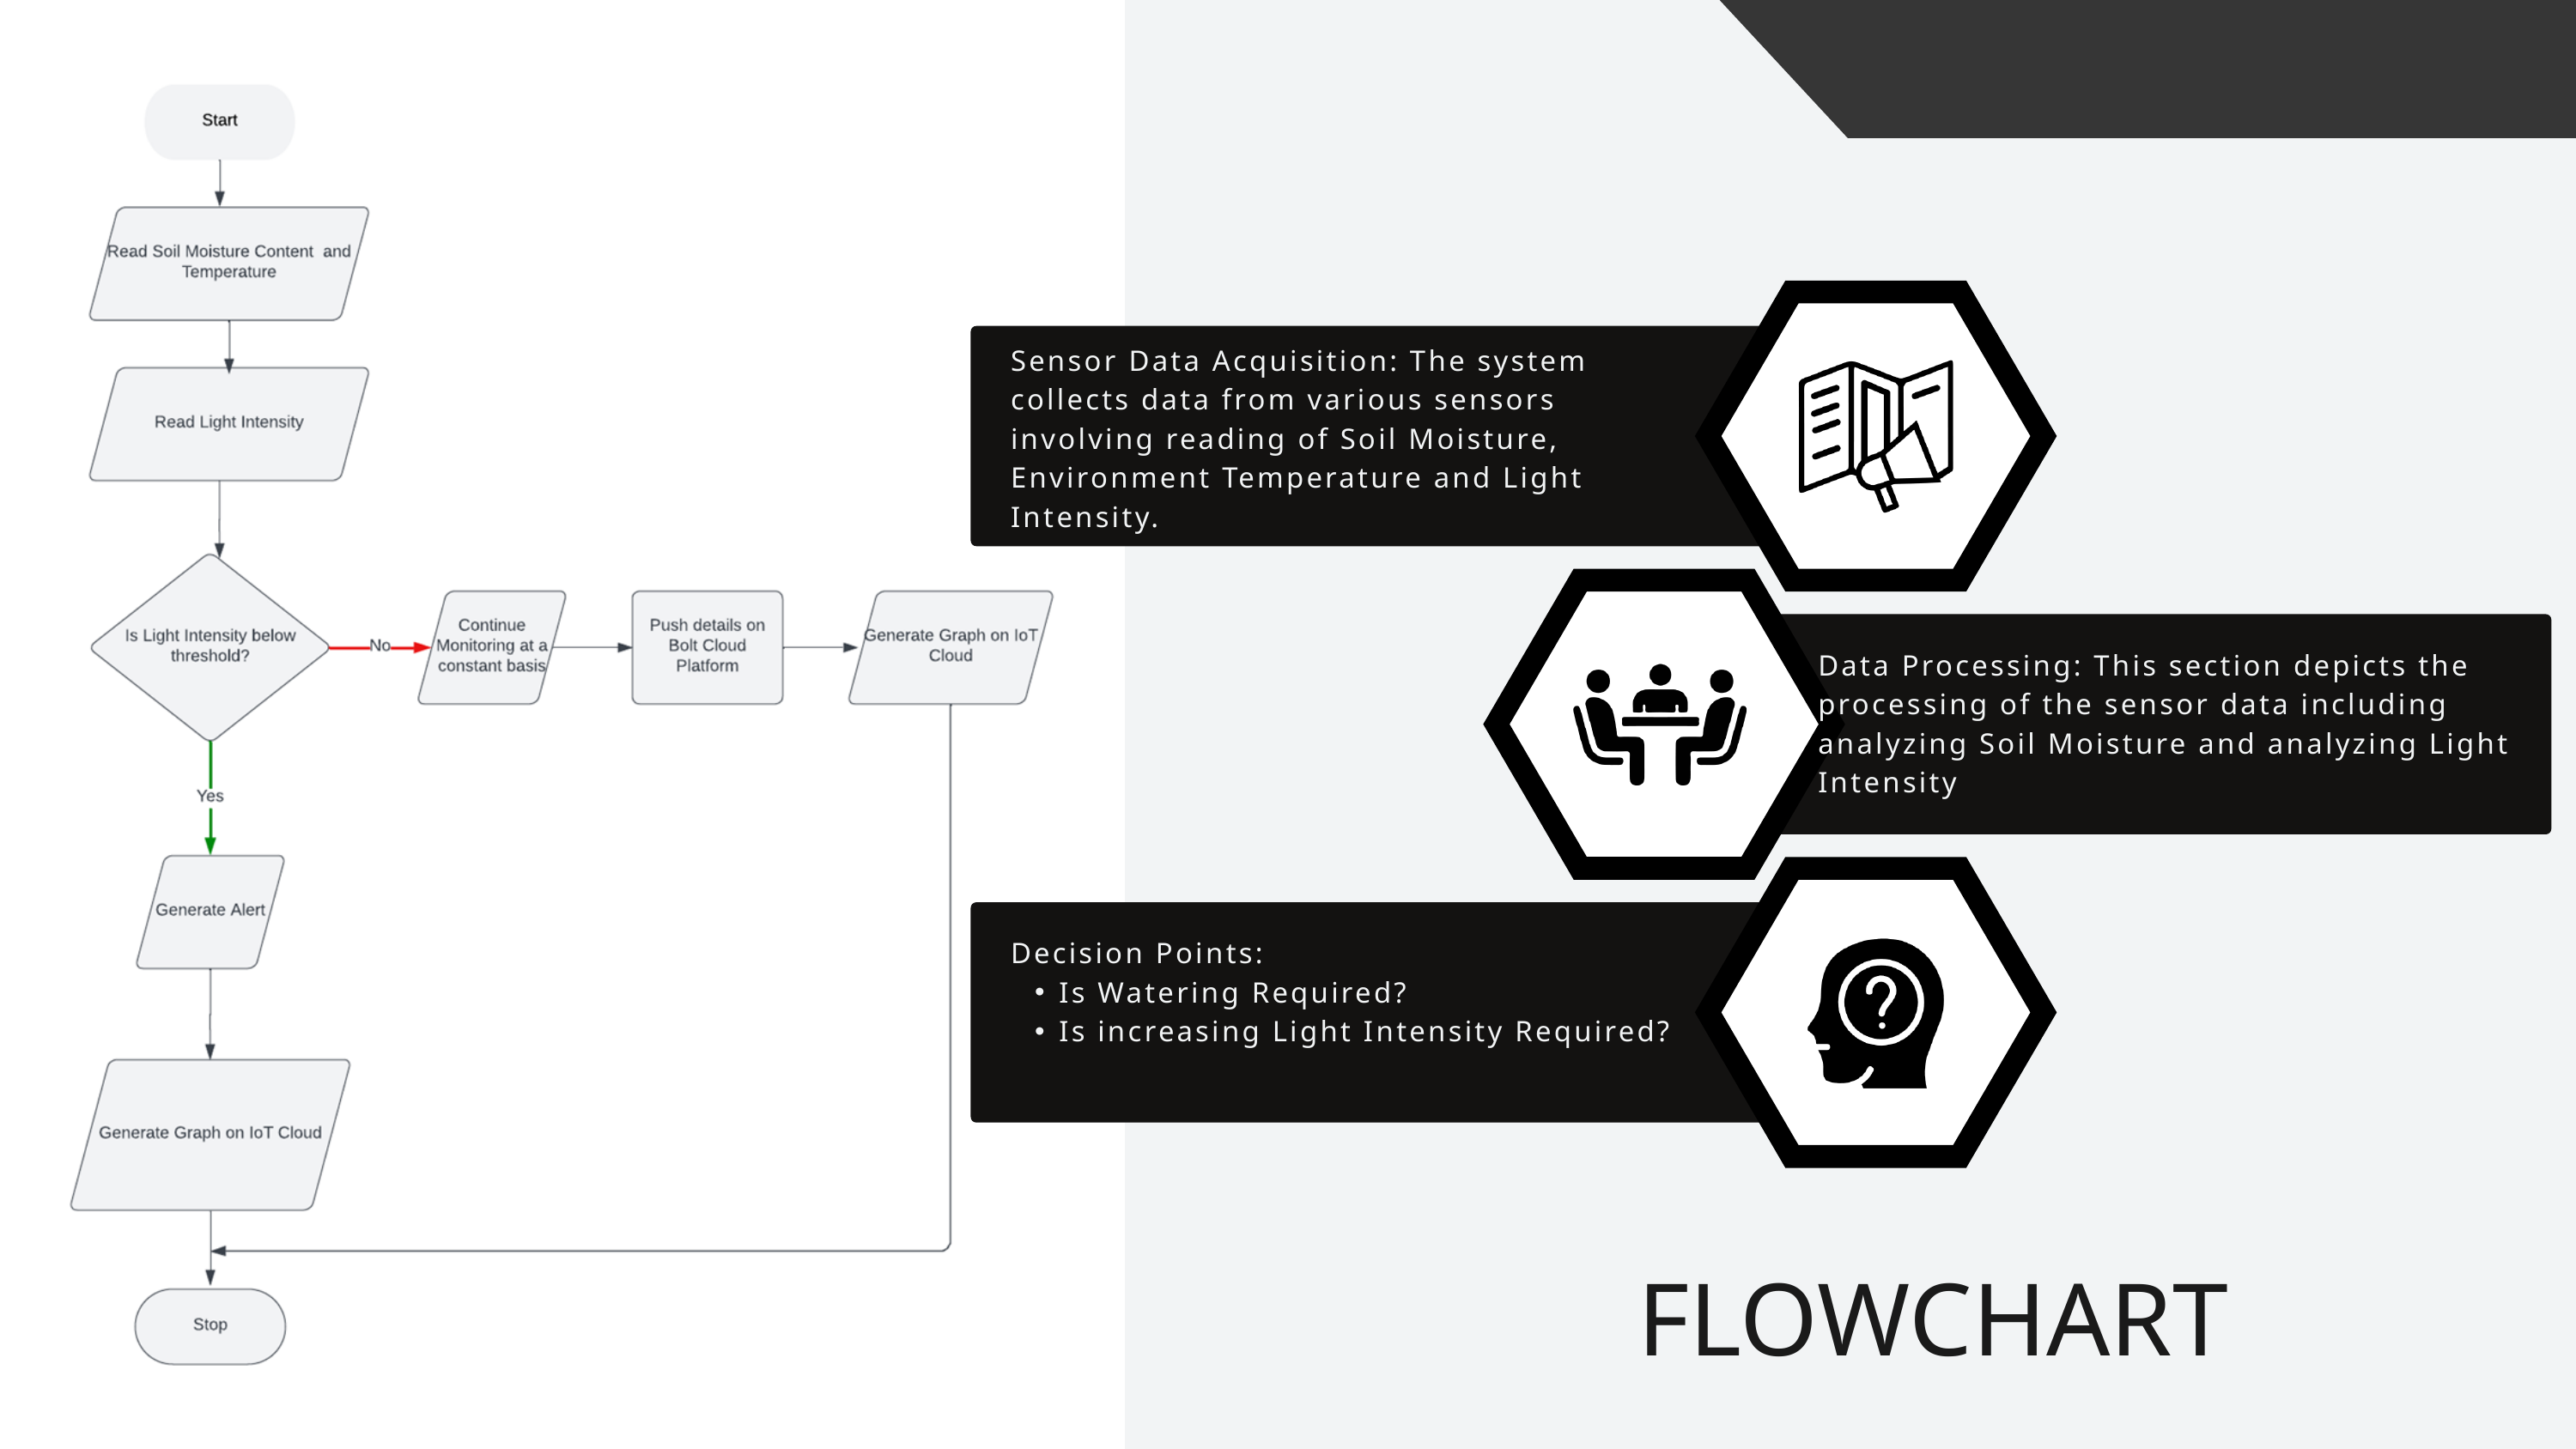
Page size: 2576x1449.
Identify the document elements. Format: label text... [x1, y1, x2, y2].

text_box FLOWCHART [1496, 1255, 2371, 1376]
text_box [0, 0, 1125, 1449]
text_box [1496, 579, 1832, 869]
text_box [1702, 0, 2576, 139]
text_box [1708, 291, 2044, 581]
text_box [1837, 614, 2552, 835]
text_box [970, 901, 1703, 1123]
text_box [1708, 868, 2044, 1157]
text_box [970, 325, 1703, 547]
